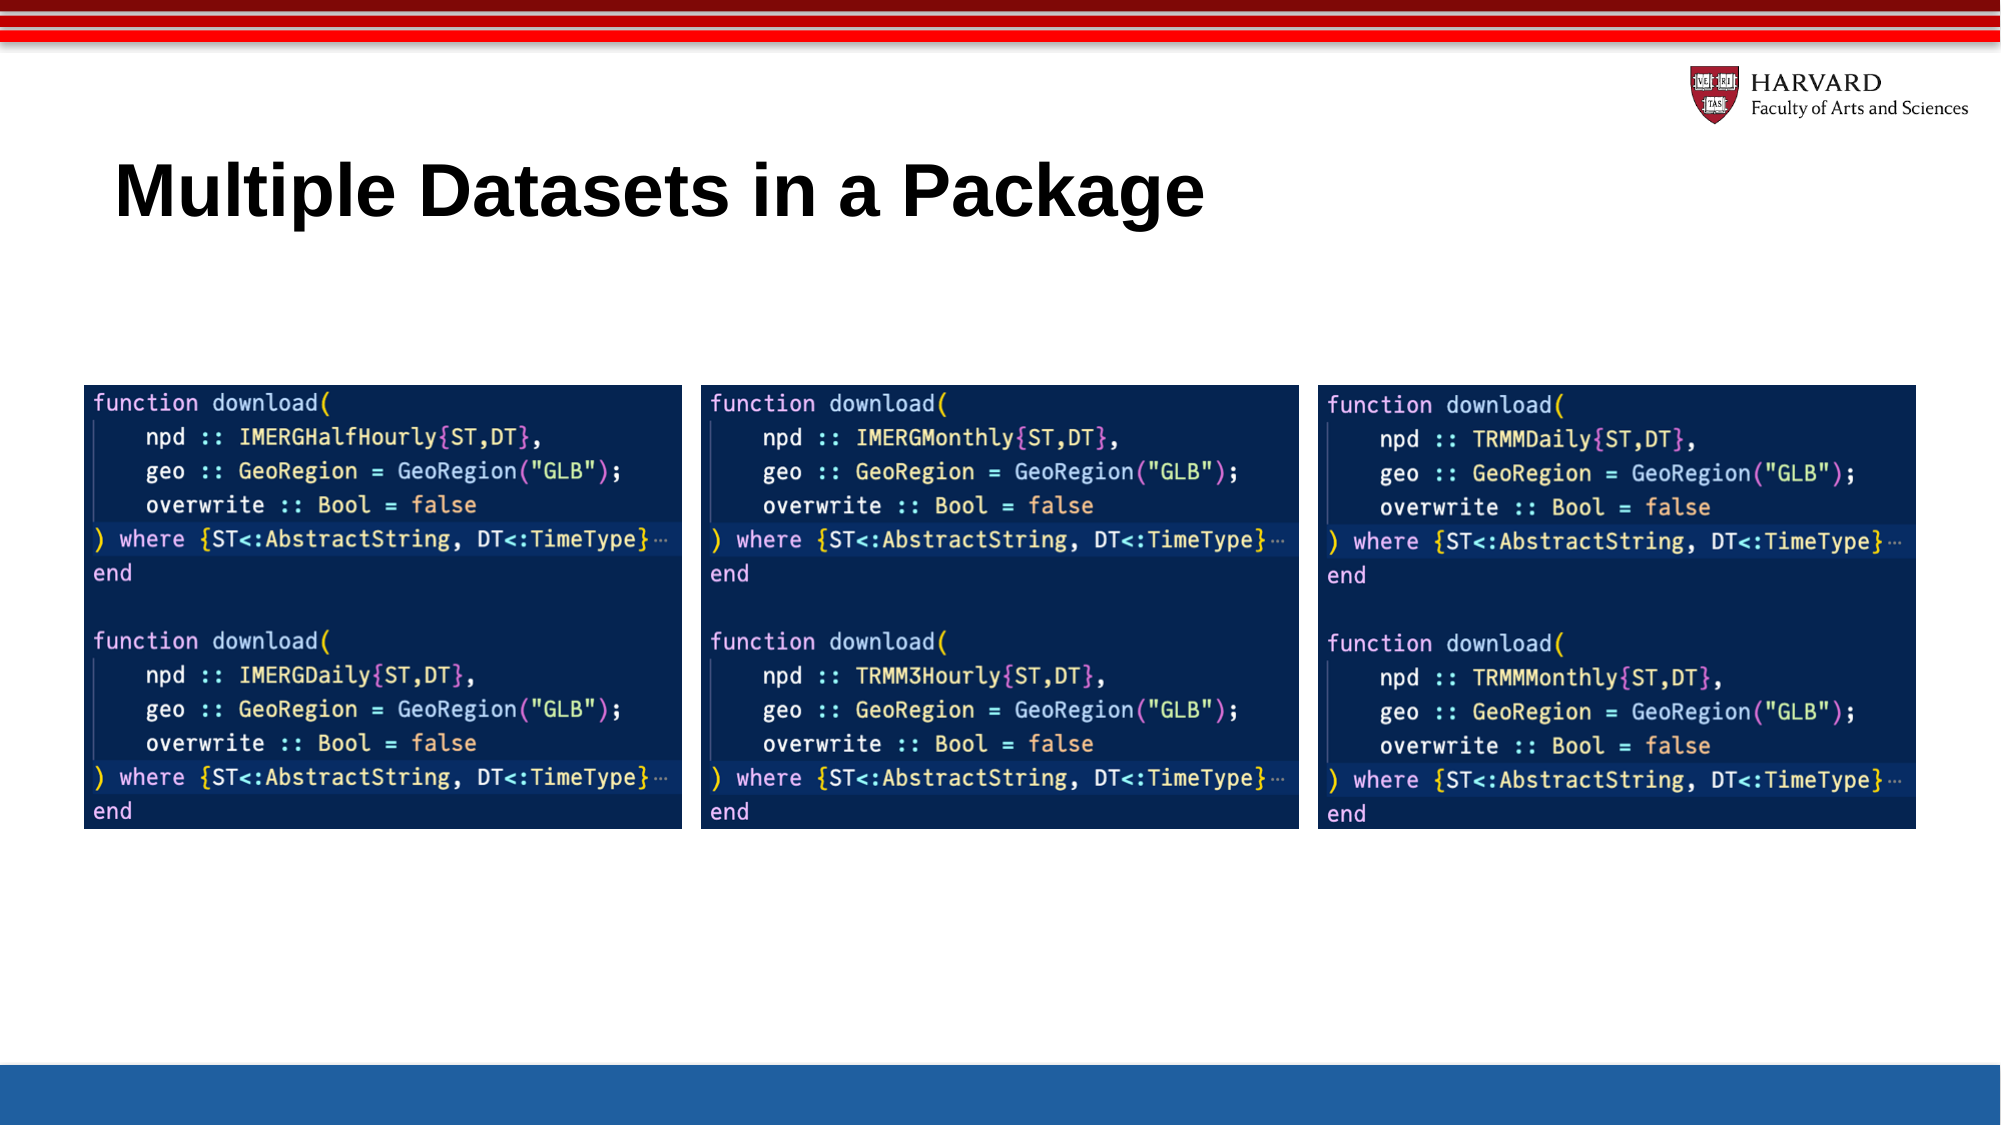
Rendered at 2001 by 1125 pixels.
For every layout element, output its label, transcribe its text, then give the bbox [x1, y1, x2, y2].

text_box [84, 385, 1916, 829]
picture [1680, 57, 1979, 131]
title Multiple Datasets in a Package [99, 92, 1900, 280]
